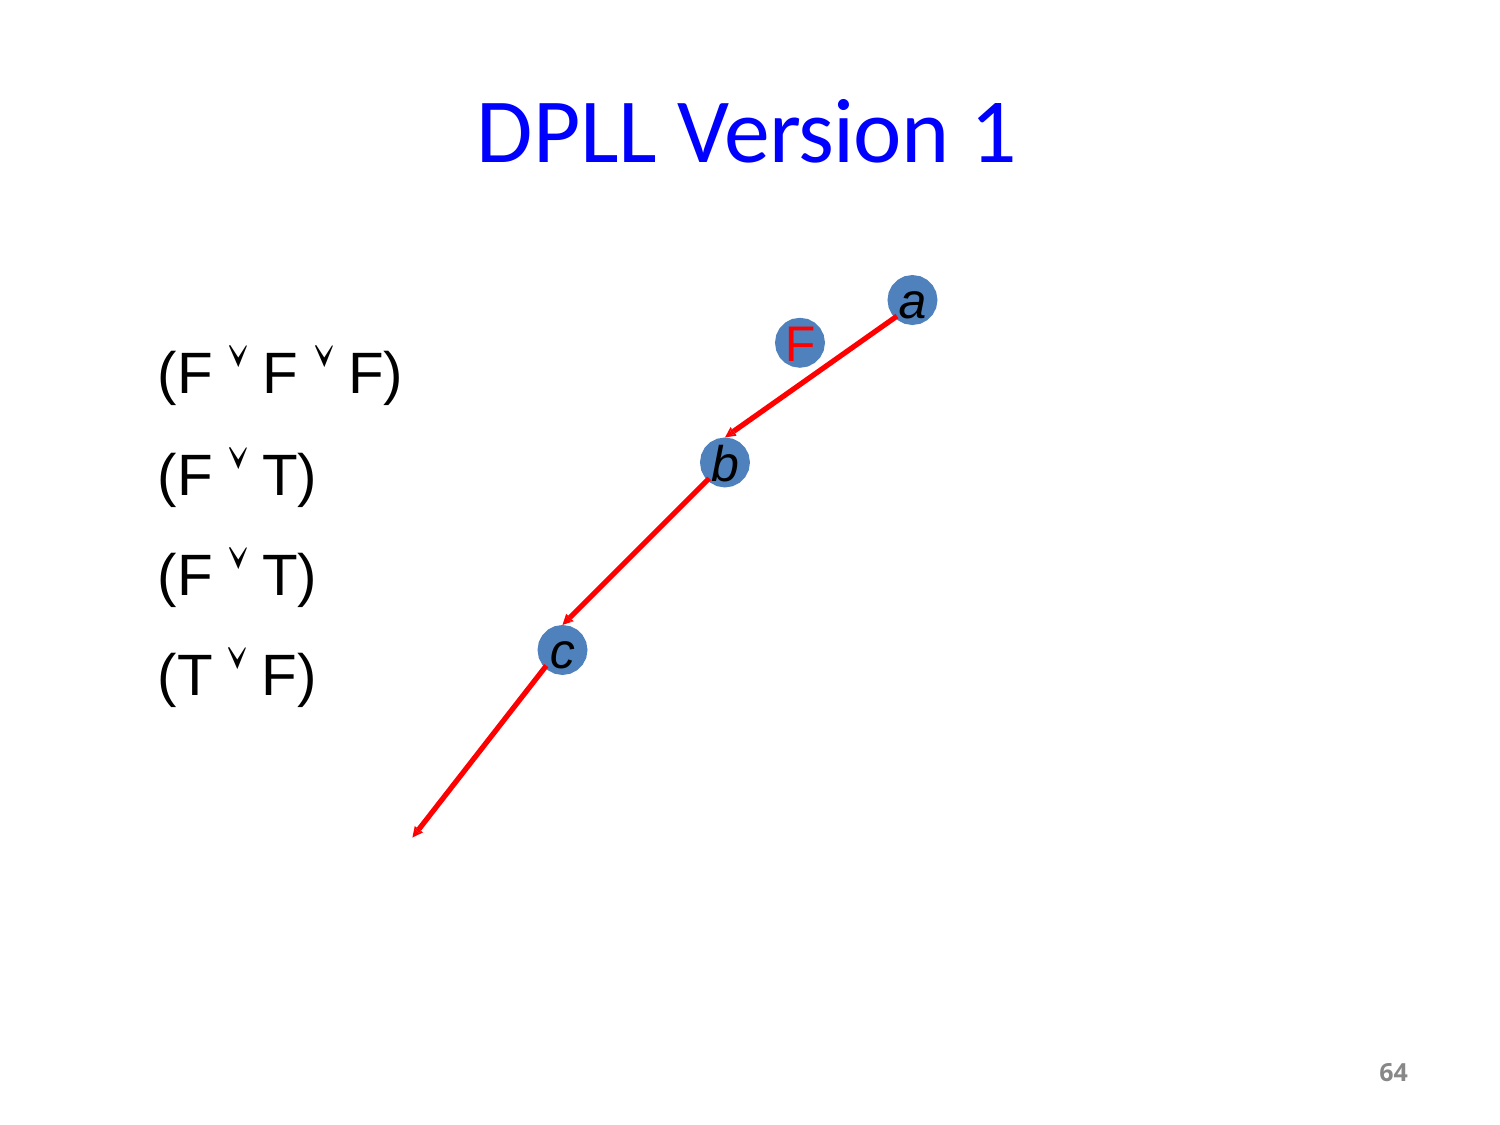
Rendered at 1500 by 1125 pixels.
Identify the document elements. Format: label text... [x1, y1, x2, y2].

text_box [929, 281, 938, 319]
text_box b [709, 429, 742, 492]
text_box [729, 313, 899, 429]
text_box [742, 444, 751, 481]
slide_number 64 [1373, 1051, 1417, 1125]
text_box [537, 476, 712, 676]
text_box a [896, 266, 929, 329]
text_box (F  F  F) (F  T) (F  T) (T  F) [155, 301, 437, 708]
text_box [818, 325, 826, 360]
text_box [887, 281, 896, 315]
title DPLL Version 1 [474, 68, 1026, 259]
text_box [774, 325, 782, 360]
text_box F [782, 309, 818, 372]
text_box [412, 678, 537, 838]
text_box [699, 443, 709, 475]
